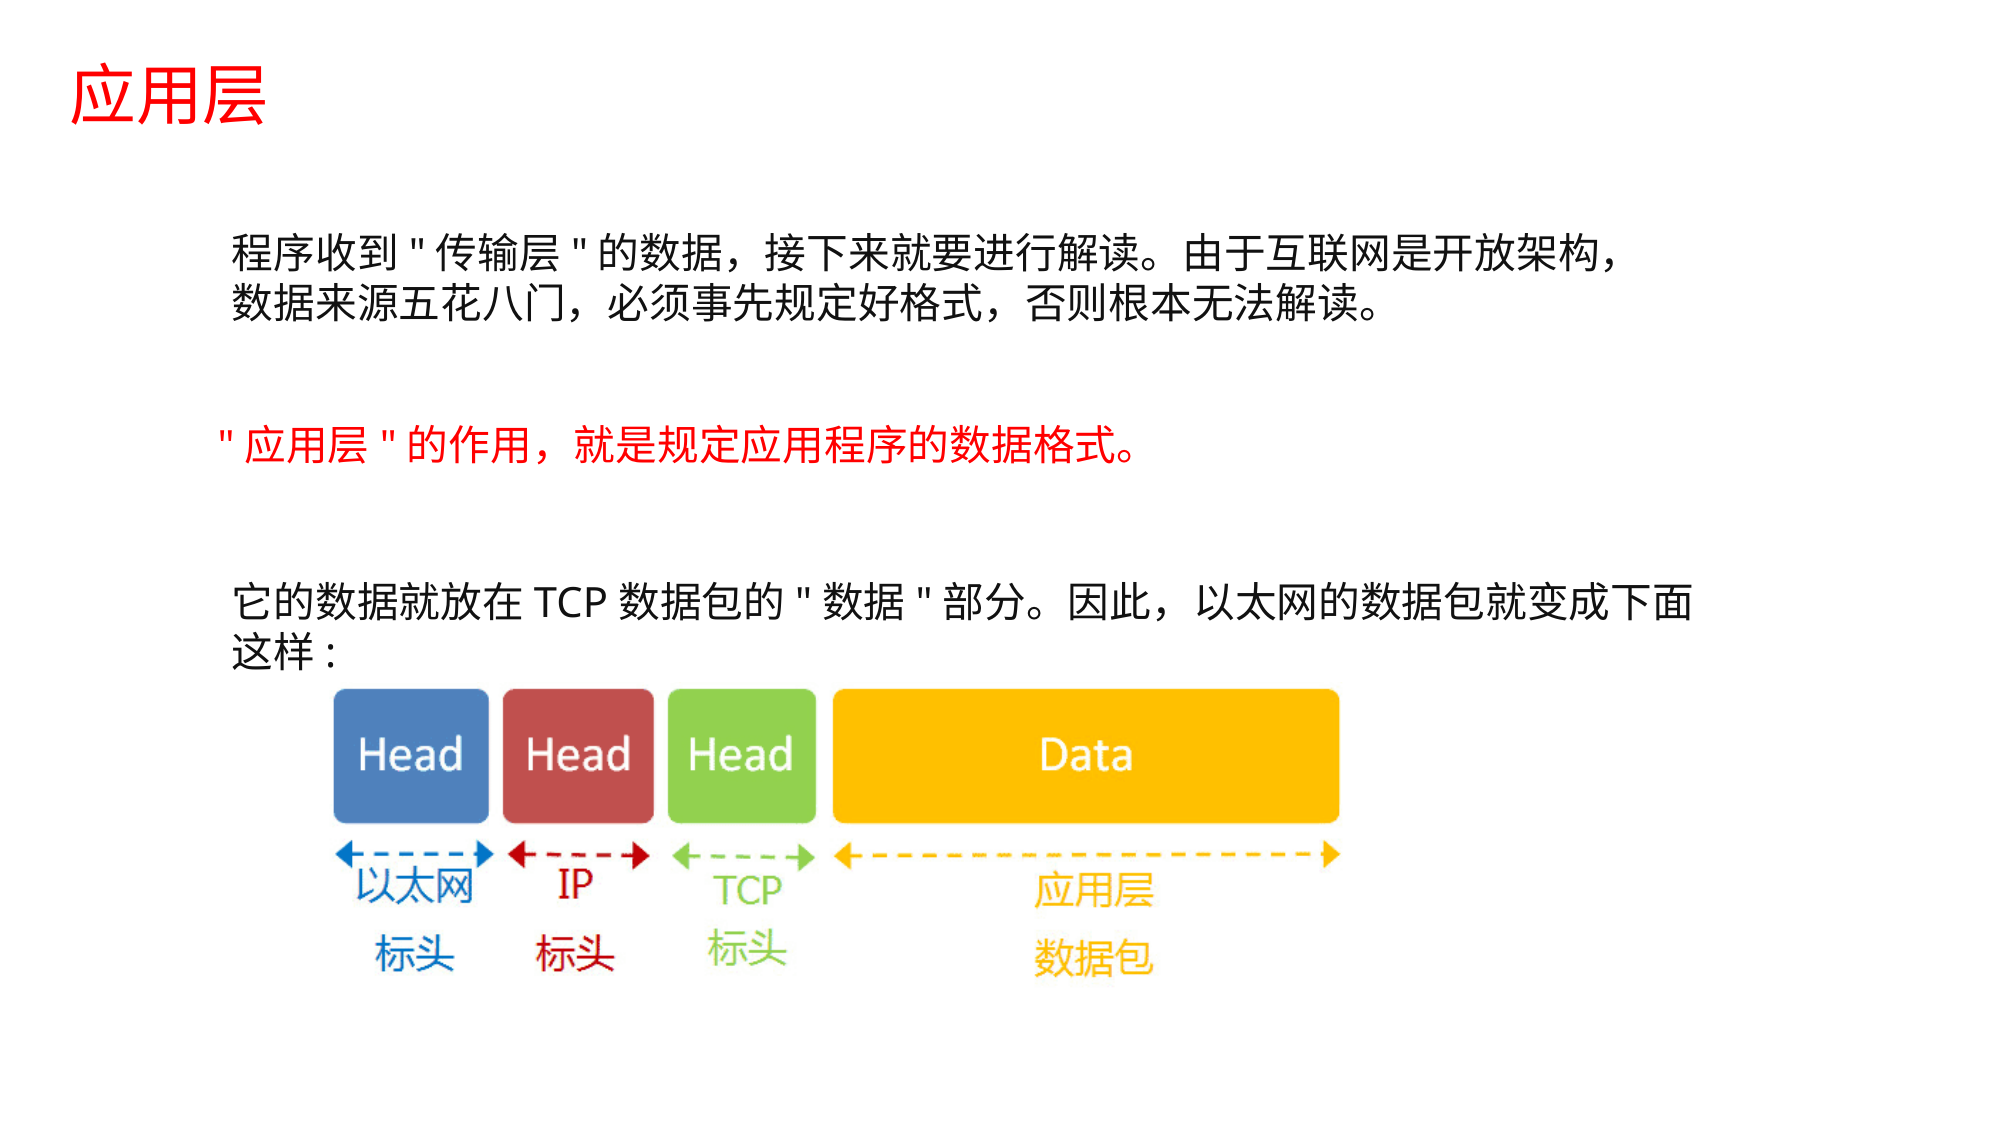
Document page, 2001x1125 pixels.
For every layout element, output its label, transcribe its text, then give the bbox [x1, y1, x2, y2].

text_box 应用层 [54, 45, 344, 141]
text_box "应用层"的作用，就是规定应用程序的数据格式。 [202, 411, 1173, 477]
picture [324, 682, 1348, 993]
text_box 程序收到"传输层"的数据，接下来就要进行解读。由于互联网是开放架构，数据来源五花八门，必须事先规定好格式，否则根本无法解读。 [217, 219, 1674, 335]
text_box 它的数据就放在TCP数据包的"数据"部分。因此，以太网的数据包就变成下面这样: [217, 568, 1735, 684]
